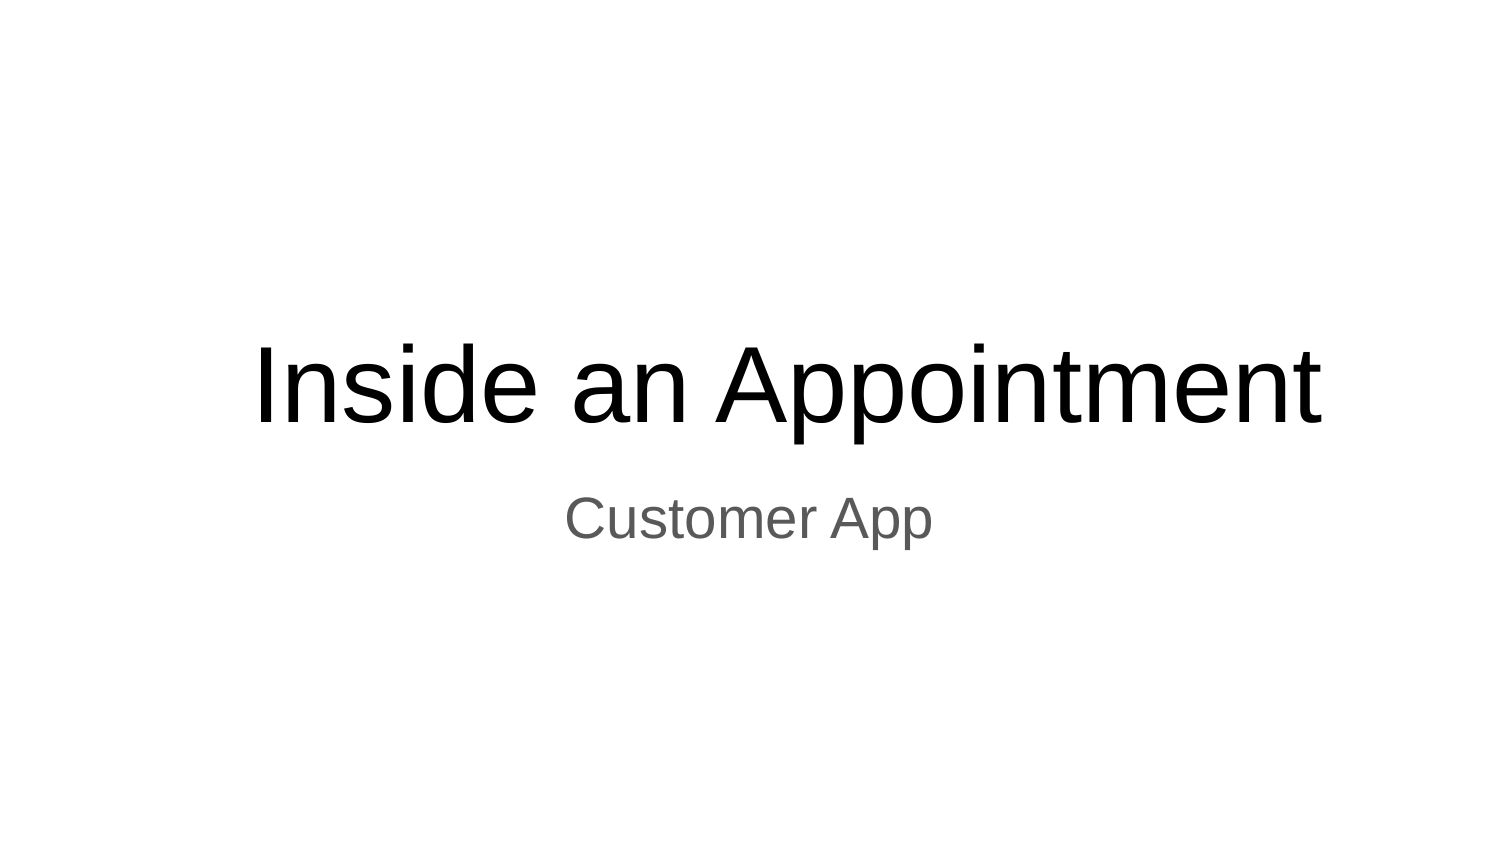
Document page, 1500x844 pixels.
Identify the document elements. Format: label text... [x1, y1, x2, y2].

title Inside an Appointment [51, 122, 1449, 459]
subtitle Customer App [51, 464, 1449, 595]
